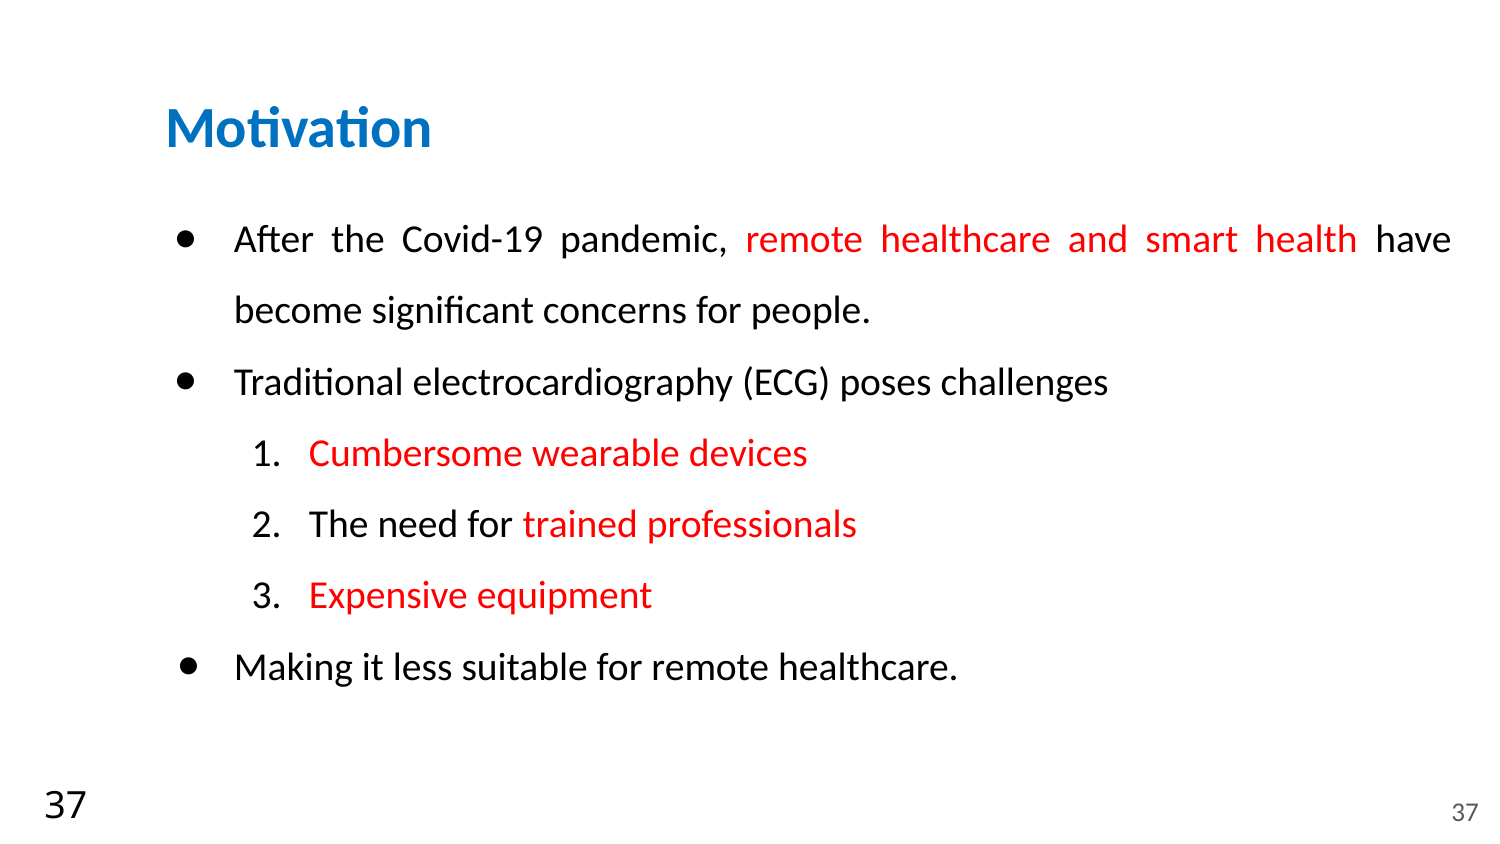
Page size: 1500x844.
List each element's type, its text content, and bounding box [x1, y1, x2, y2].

list After the Covid-19 pandemic, remote healthcare and smart health have become significant concerns for people. Traditional electrocardiography (ECG) poses challenges Cumbersome wearable devices The need for trained professionals Expensive equipment Making it less suitable for remote healthcare. [144, 181, 1467, 820]
title Motivation [150, 33, 1425, 175]
slide_number ‹#› [1403, 779, 1494, 844]
